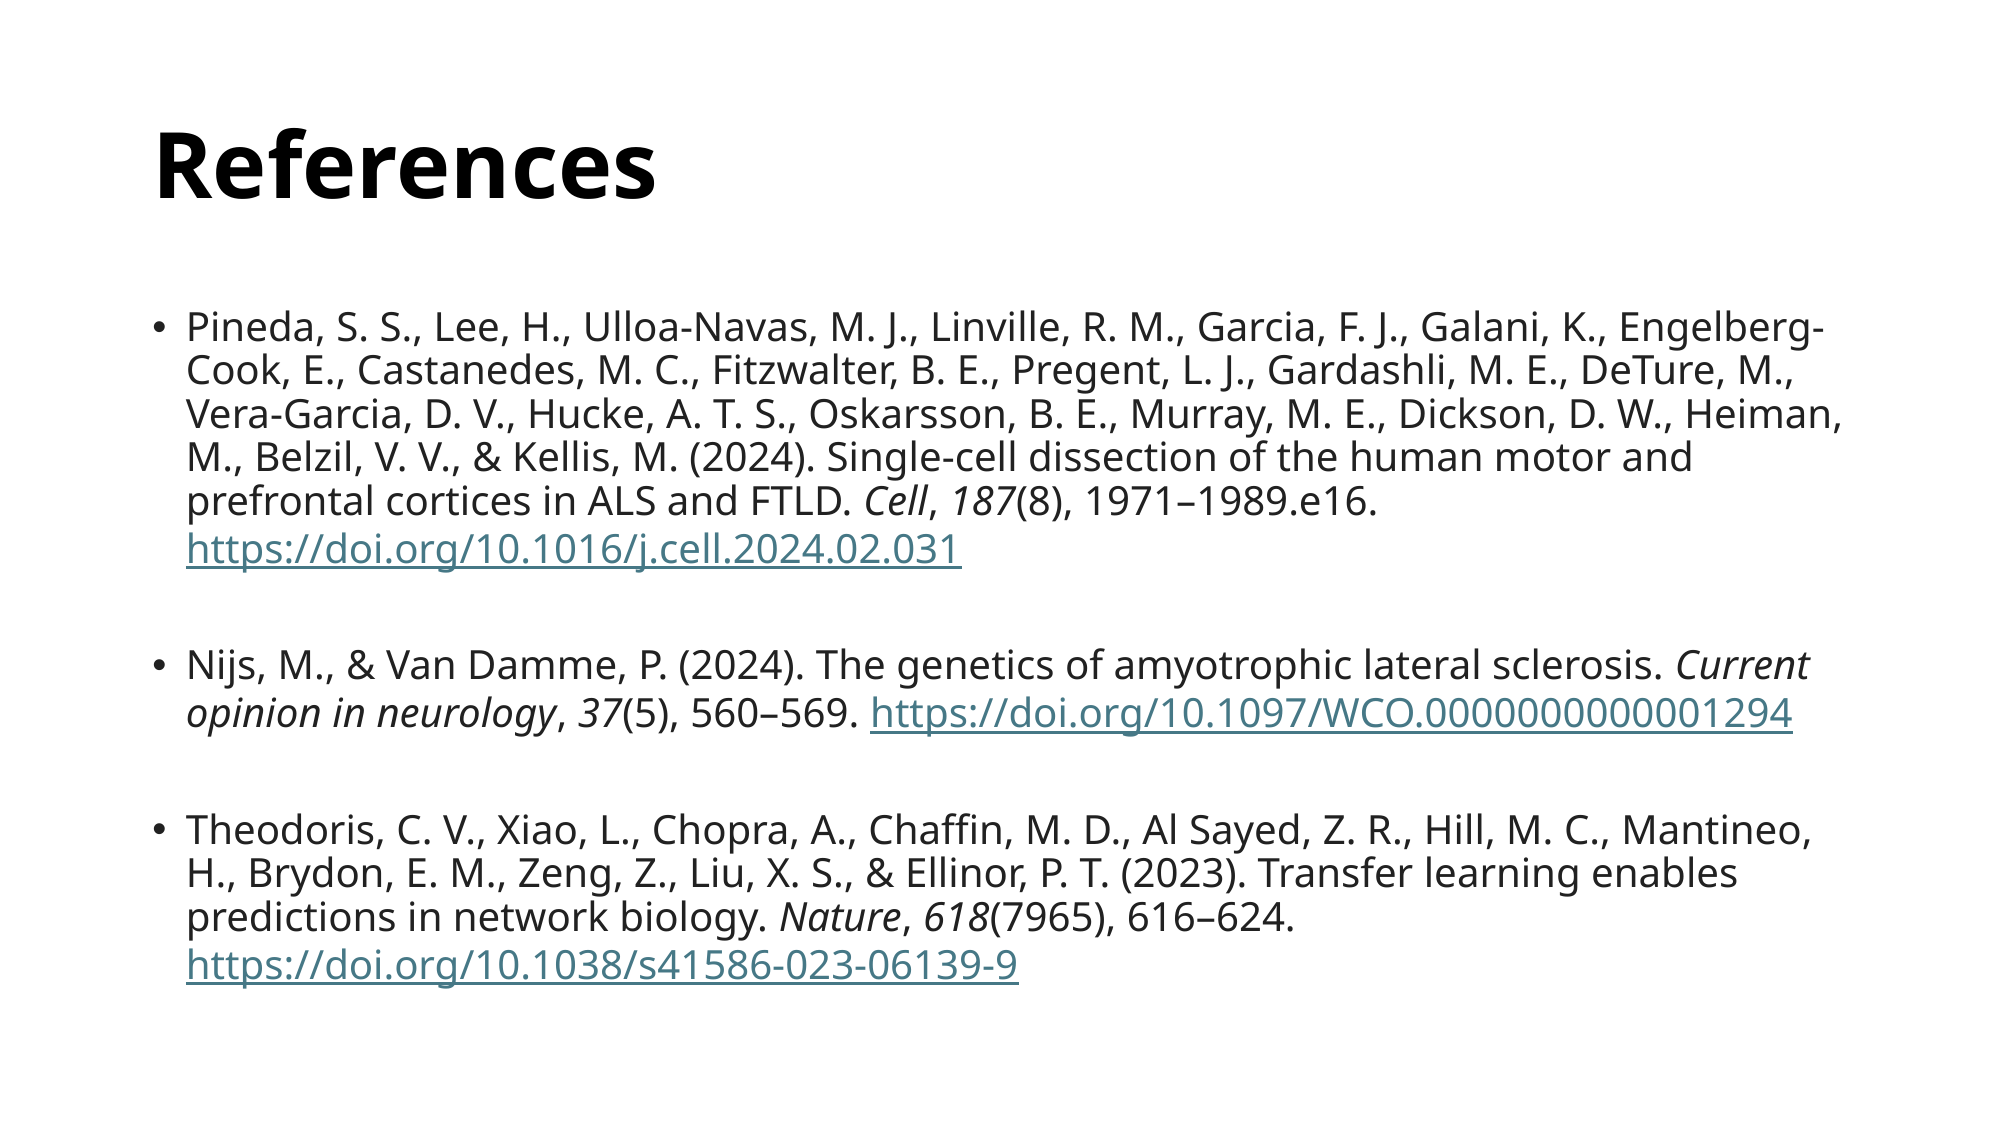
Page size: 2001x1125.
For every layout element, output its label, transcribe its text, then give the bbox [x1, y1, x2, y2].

title References [137, 59, 1863, 278]
list Pineda, S. S., Lee, H., Ulloa-Navas, M. J., Linville, R. M., Garcia, F. J., Galani, K., Engelberg-Cook, E., Castanedes, M. C., Fitzwalter, B. E., Pregent, L. J., Gardashli, M. E., DeTure, M., Vera-Garcia, D. V., Hucke, A. T. S., Oskarsson, B. E., Murray, M. E., Dickson, D. W., Heiman, M., Belzil, V. V., & Kellis, M. (2024). Single-cell dissection of the human motor and prefrontal cortices in ALS and FTLD. Cell, 187(8), 1971–1989.e16. https://doi.org/10.1016/j.cell.2024.02.031 Nijs, M., & Van Damme, P. (2024). The genetics of amyotrophic lateral sclerosis. Current opinion in neurology, 37(5), 560–569. https://doi.org/10.1097/WCO.0000000000001294 Theodoris, C. V., Xiao, L., Chopra, A., Chaffin, M. D., Al Sayed, Z. R., Hill, M. C., Mantineo, H., Brydon, E. M., Zeng, Z., Liu, X. S., & Ellinor, P. T. (2023). Transfer learning enables predictions in network biology. Nature, 618(7965), 616–624. https://doi.org/10.1038/s41586-023-06139-9 [137, 299, 1863, 1014]
